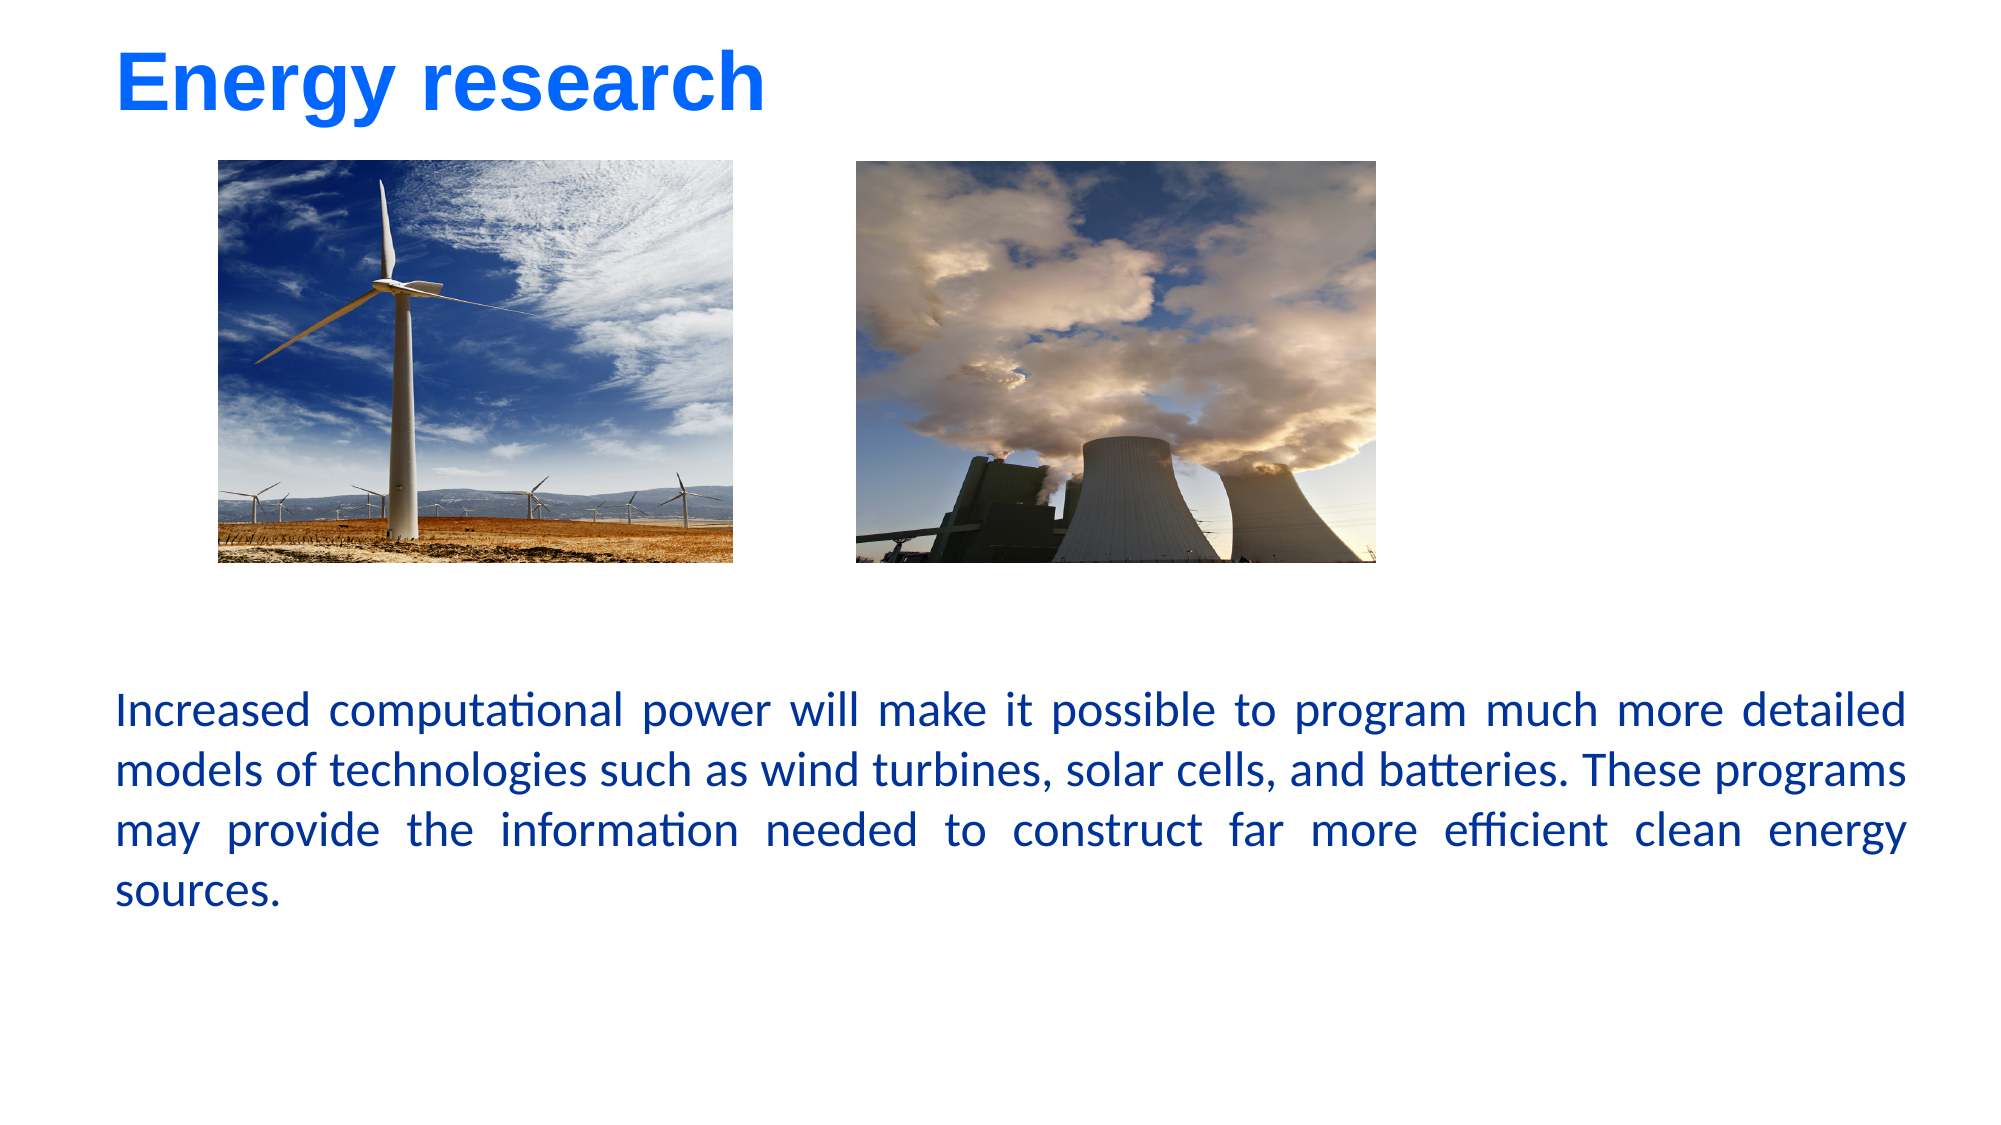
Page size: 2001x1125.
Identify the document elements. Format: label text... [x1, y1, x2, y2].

text_box Increased computational power will make it possible to program much more detailed models of technologies such as wind turbines, solar cells, and batteries. These programs may provide the information needed to construct far more efficient clean energy sources. [100, 668, 1924, 924]
picture [218, 160, 733, 563]
text_box Energy research [100, 19, 1459, 135]
picture [856, 161, 1376, 563]
